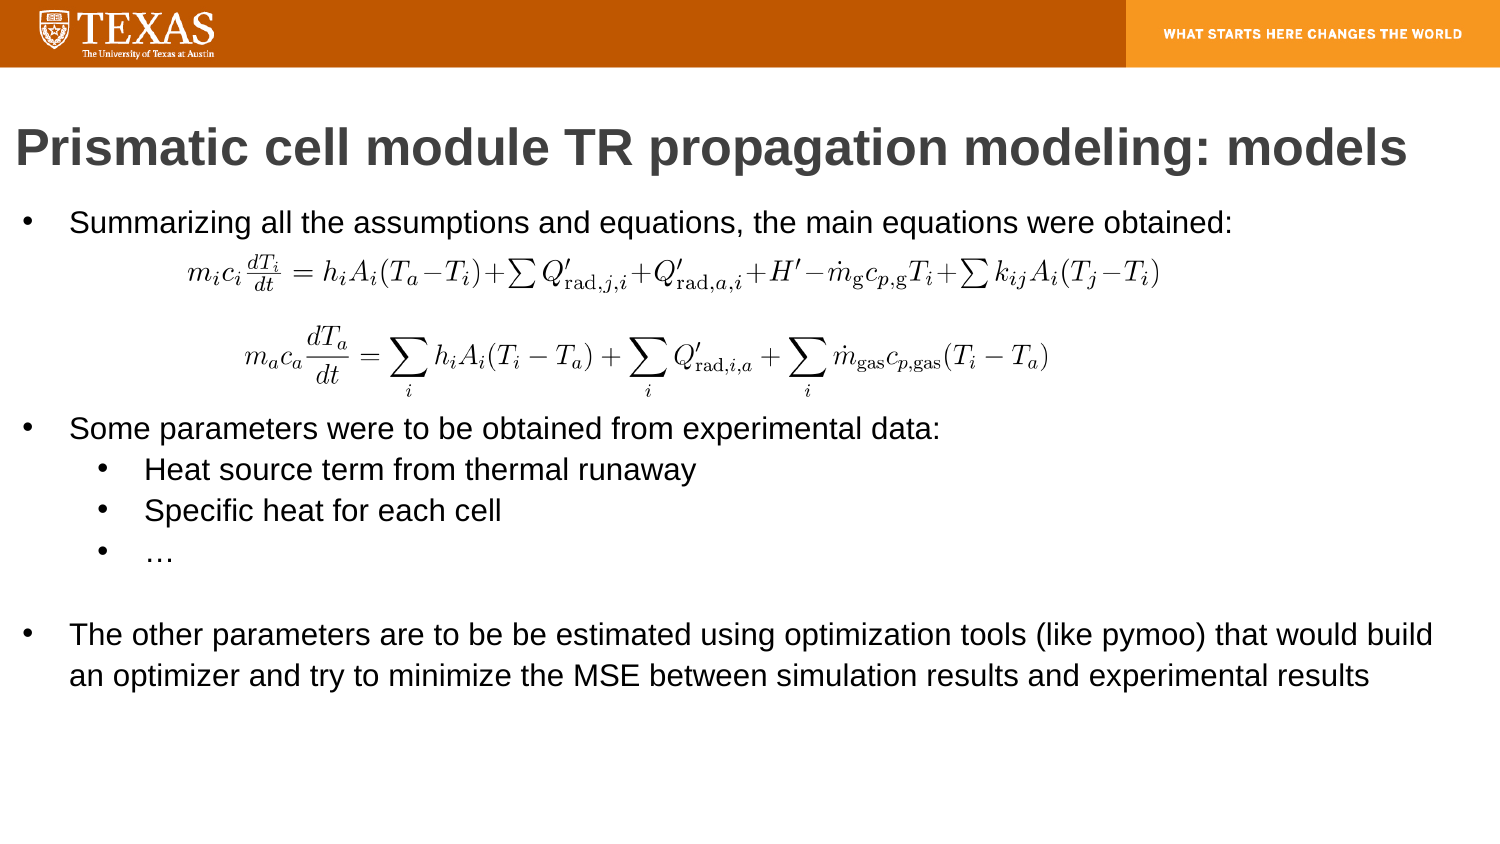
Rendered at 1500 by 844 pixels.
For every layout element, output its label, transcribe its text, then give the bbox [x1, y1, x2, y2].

text_box Summarizing all the assumptions and equations, the main equations were obtained: Some parameters were to be obtained from experimental data: Heat source term from thermal runaway Specific heat for each cell … The other parameters are to be be estimated using optimization tools (like pymoo) that would build an optimizer and try to minimize the MSE between simulation results and experimental results [7, 191, 1466, 700]
picture [187, 253, 1159, 293]
picture [244, 325, 1047, 398]
text_box [725, 405, 775, 447]
text_box Prismatic cell module TR propagation modeling: models [0, 73, 1458, 215]
picture [0, 0, 1500, 844]
